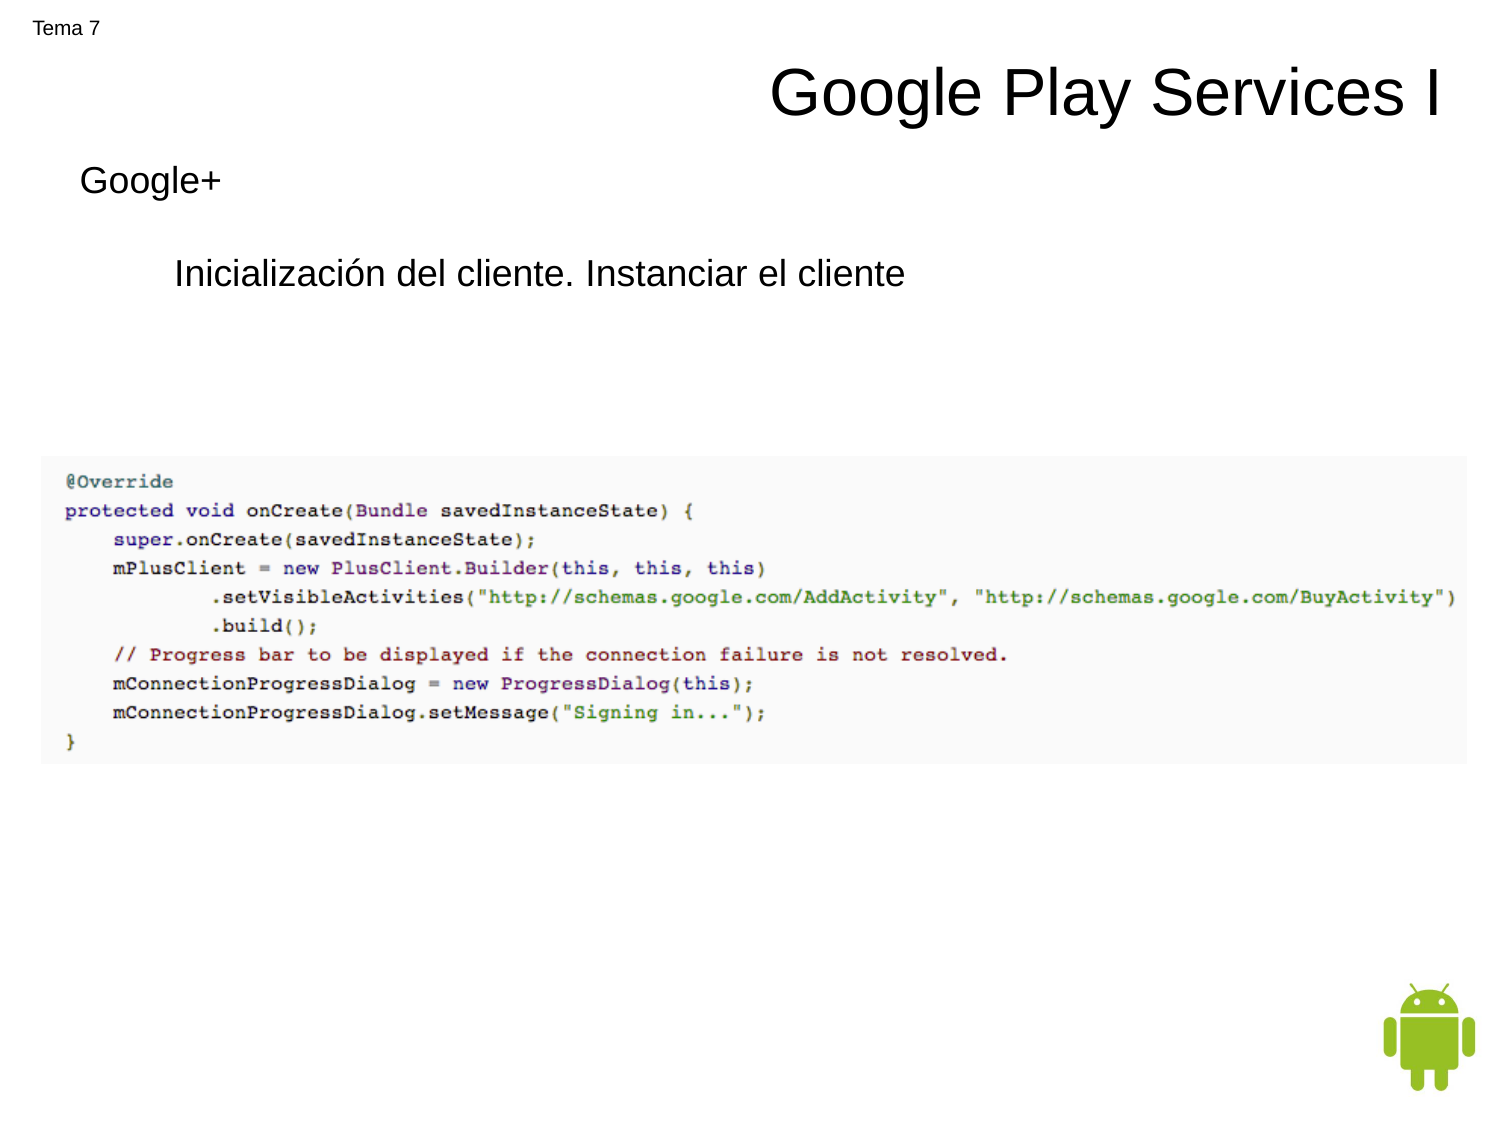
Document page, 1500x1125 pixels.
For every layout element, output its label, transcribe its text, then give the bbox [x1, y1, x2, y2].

text_box Inicialización del cliente. Instanciar el cliente [159, 241, 1471, 302]
picture [41, 455, 1467, 764]
text_box Google+ [64, 148, 1081, 209]
picture [1375, 975, 1483, 1097]
title Google Play Services I [631, 66, 1459, 111]
text_box Tema 7 [17, 7, 195, 48]
